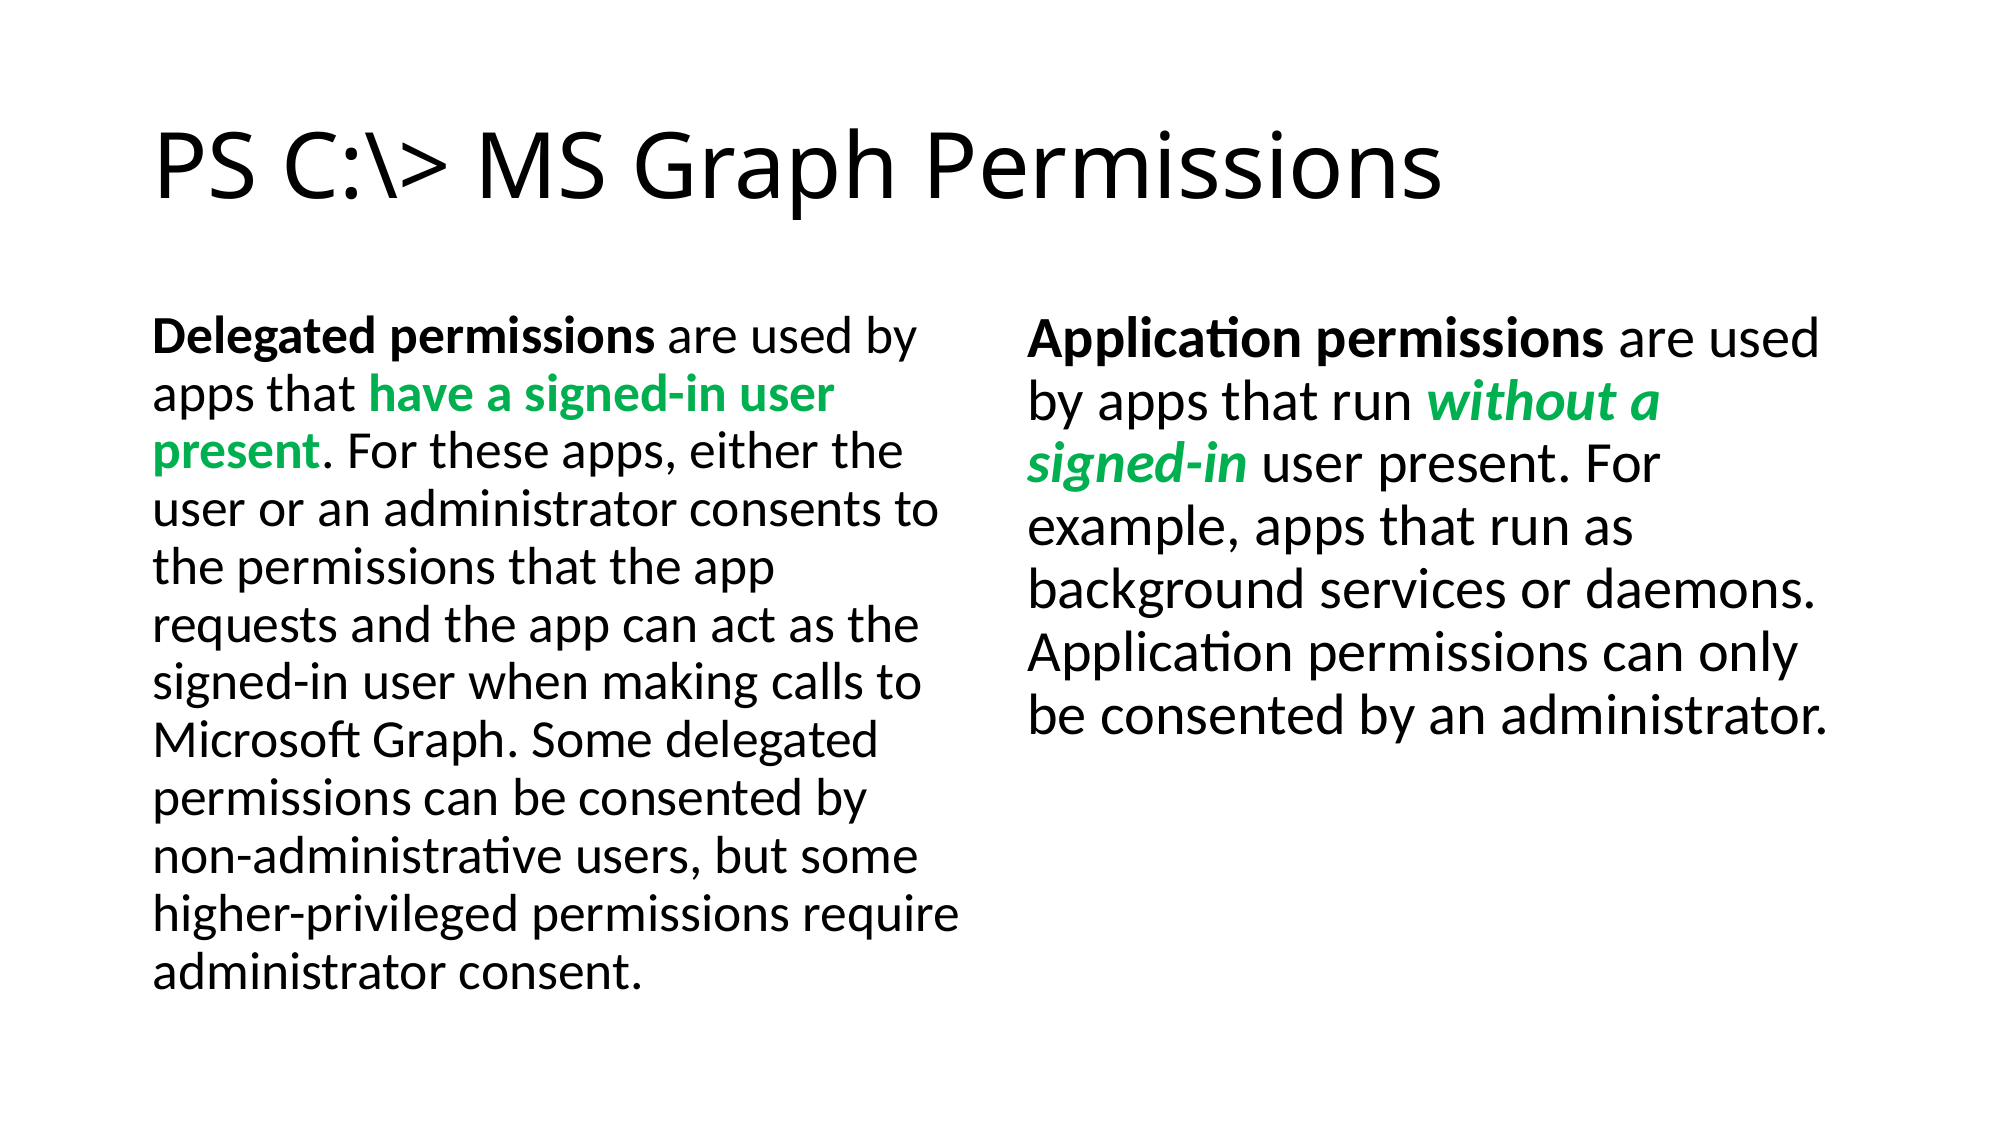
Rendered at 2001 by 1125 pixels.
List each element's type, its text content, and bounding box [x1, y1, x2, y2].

title PS C:\> MS Graph Permissions [137, 59, 1863, 278]
list Delegated permissions are used by apps that have a signed-in user present. For these apps, either the user or an administrator consents to the permissions that the app requests and the app can act as the signed-in user when making calls to Microsoft Graph. Some delegated permissions can be consented by non-administrative users, but some higher-privileged permissions require administrator consent. [137, 299, 988, 1014]
list Application permissions are used by apps that run without a signed-in user present. For example, apps that run as background services or daemons. Application permissions can only be consented by an administrator. [1012, 299, 1863, 1014]
